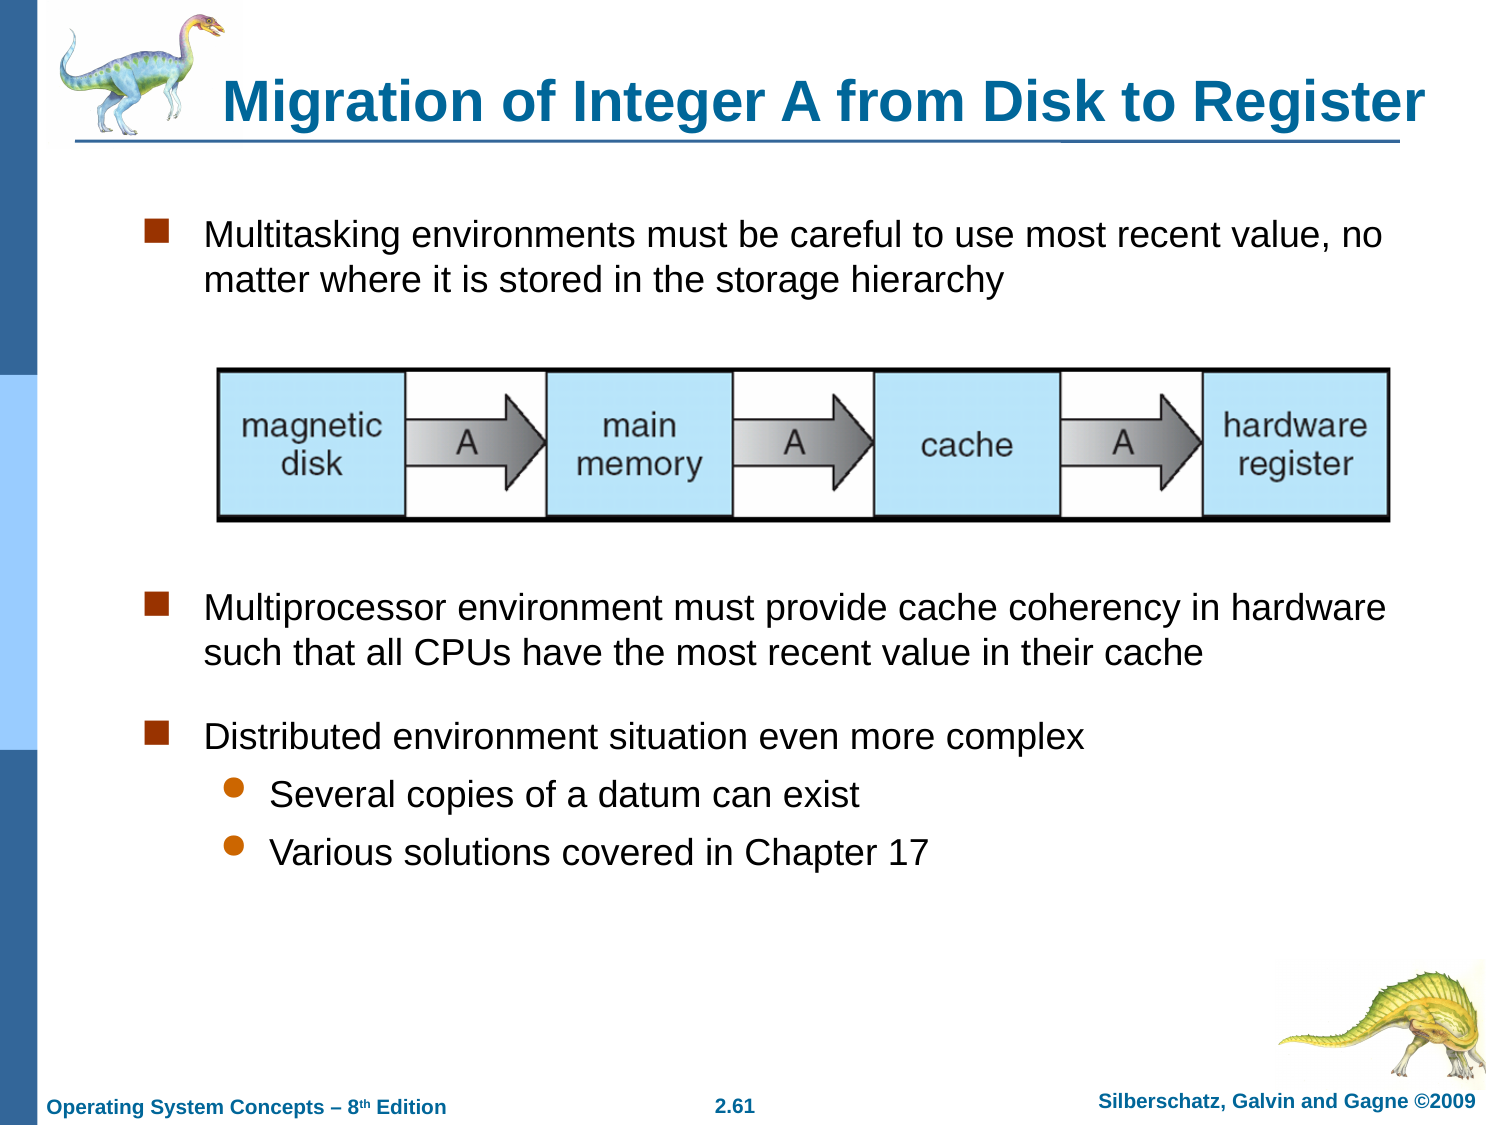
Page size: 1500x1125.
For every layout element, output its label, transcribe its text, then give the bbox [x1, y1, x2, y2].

list Multitasking environments must be careful to use most recent value, no matter where it is stored in the storage hierarchy Multiprocessor environment must provide cache coherency in hardware such that all CPUs have the most recent value in their cache Distributed environment situation even more complex Several copies of a datum can exist Various solutions covered in Chapter 17 [132, 202, 1410, 946]
picture [1275, 959, 1486, 1090]
picture [46, 0, 243, 149]
title Migration of Integer A from Disk to Register [149, 45, 1500, 141]
picture [207, 359, 1399, 530]
